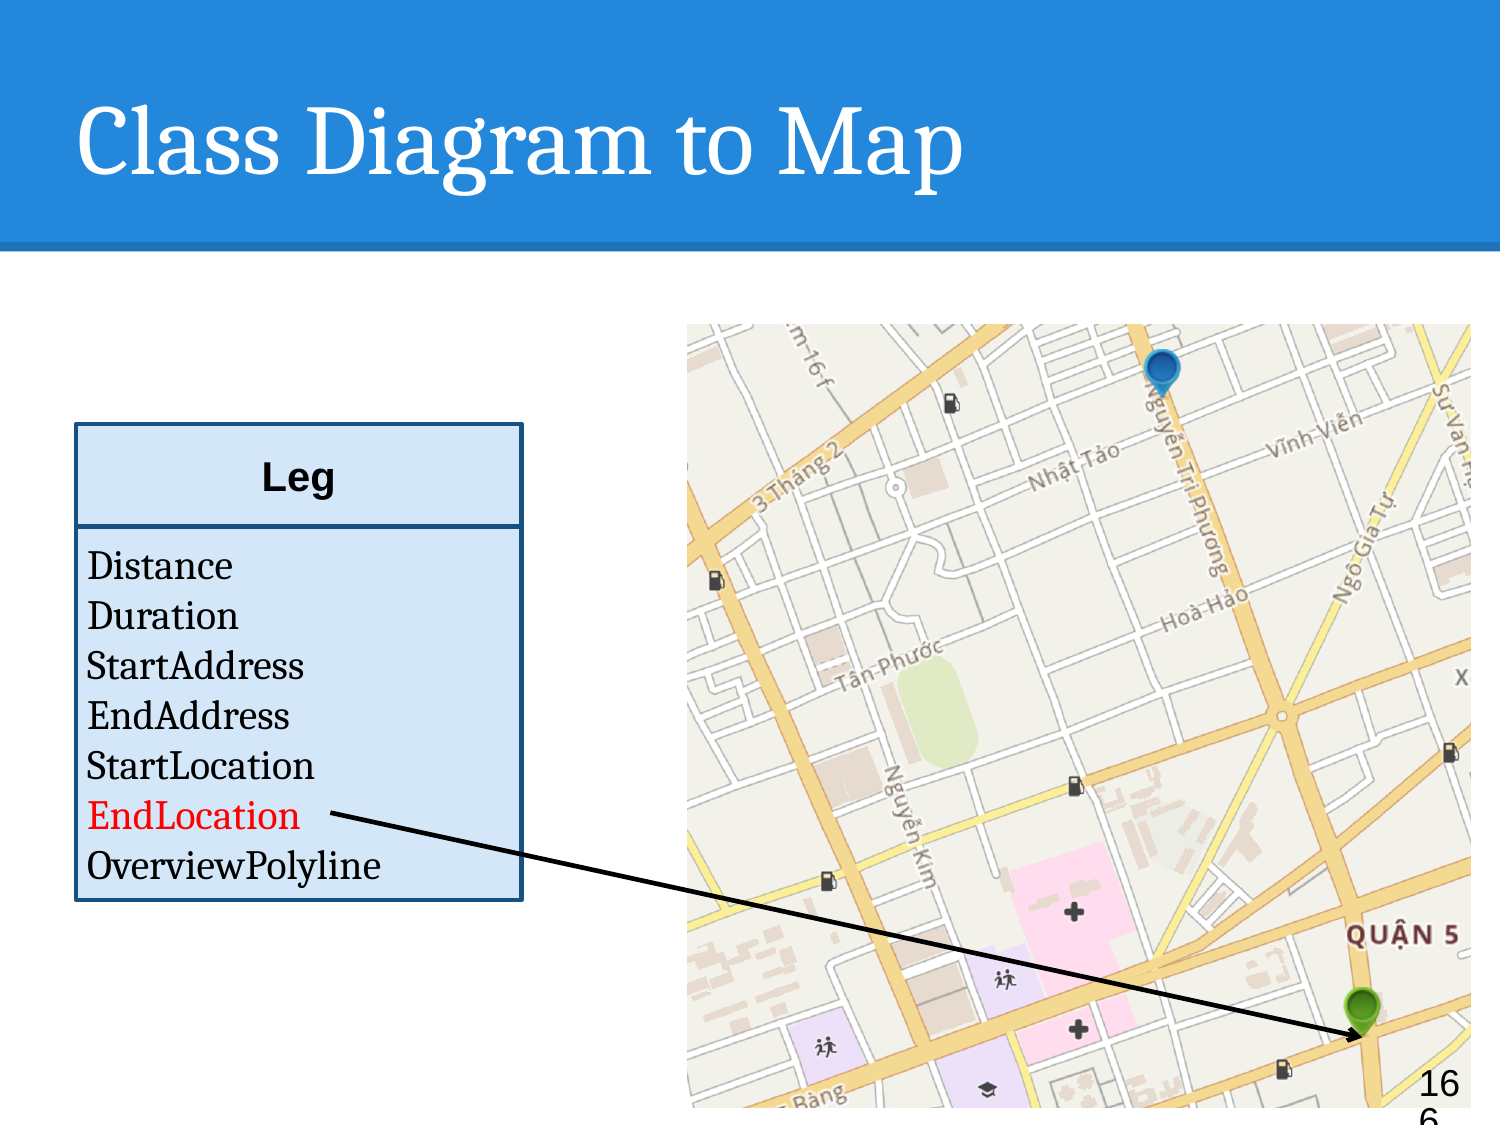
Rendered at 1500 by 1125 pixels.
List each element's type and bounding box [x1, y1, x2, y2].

text_box [75, 423, 1363, 1038]
slide_number [1403, 1038, 1494, 1125]
text_box [63, 66, 980, 202]
picture [687, 324, 1471, 1108]
